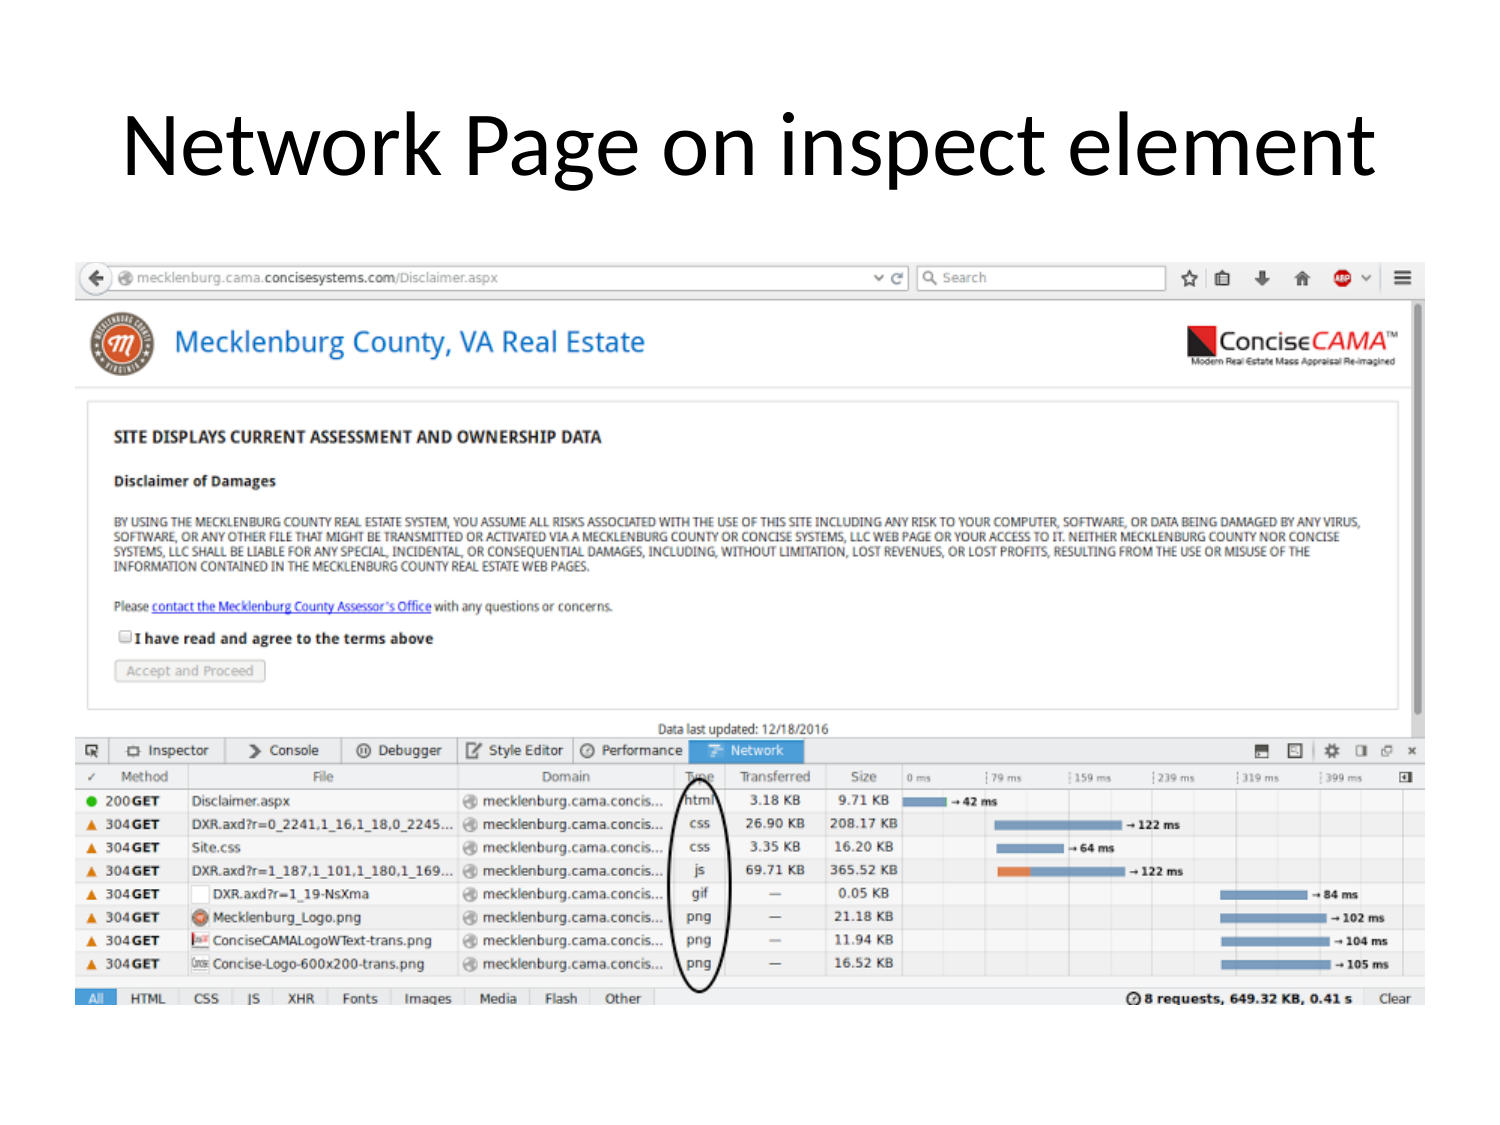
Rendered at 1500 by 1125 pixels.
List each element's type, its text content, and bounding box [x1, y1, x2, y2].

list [74, 262, 1426, 1006]
title Network Page on inspect element [75, 45, 1425, 233]
